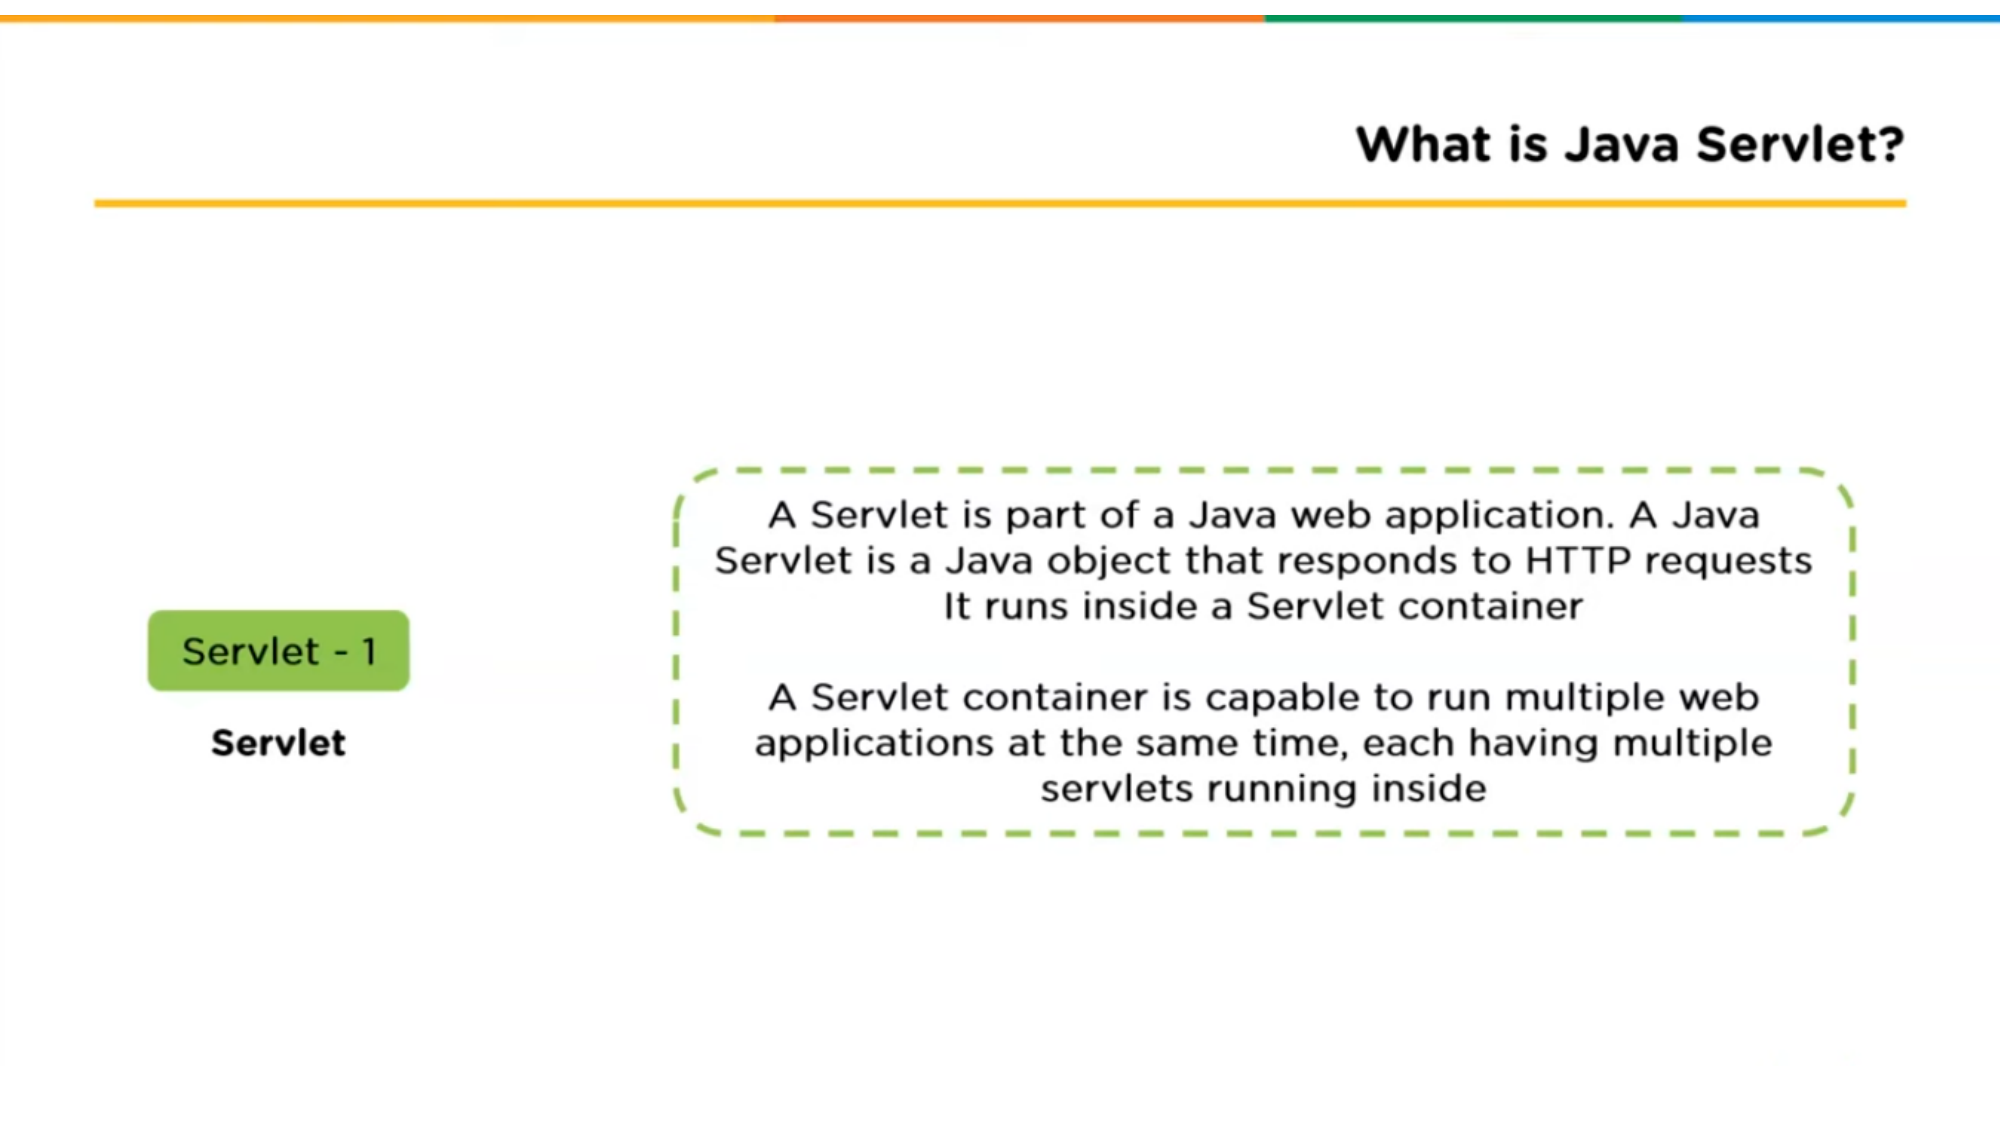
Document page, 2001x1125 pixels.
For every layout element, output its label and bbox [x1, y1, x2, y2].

list [0, 15, 2000, 1066]
